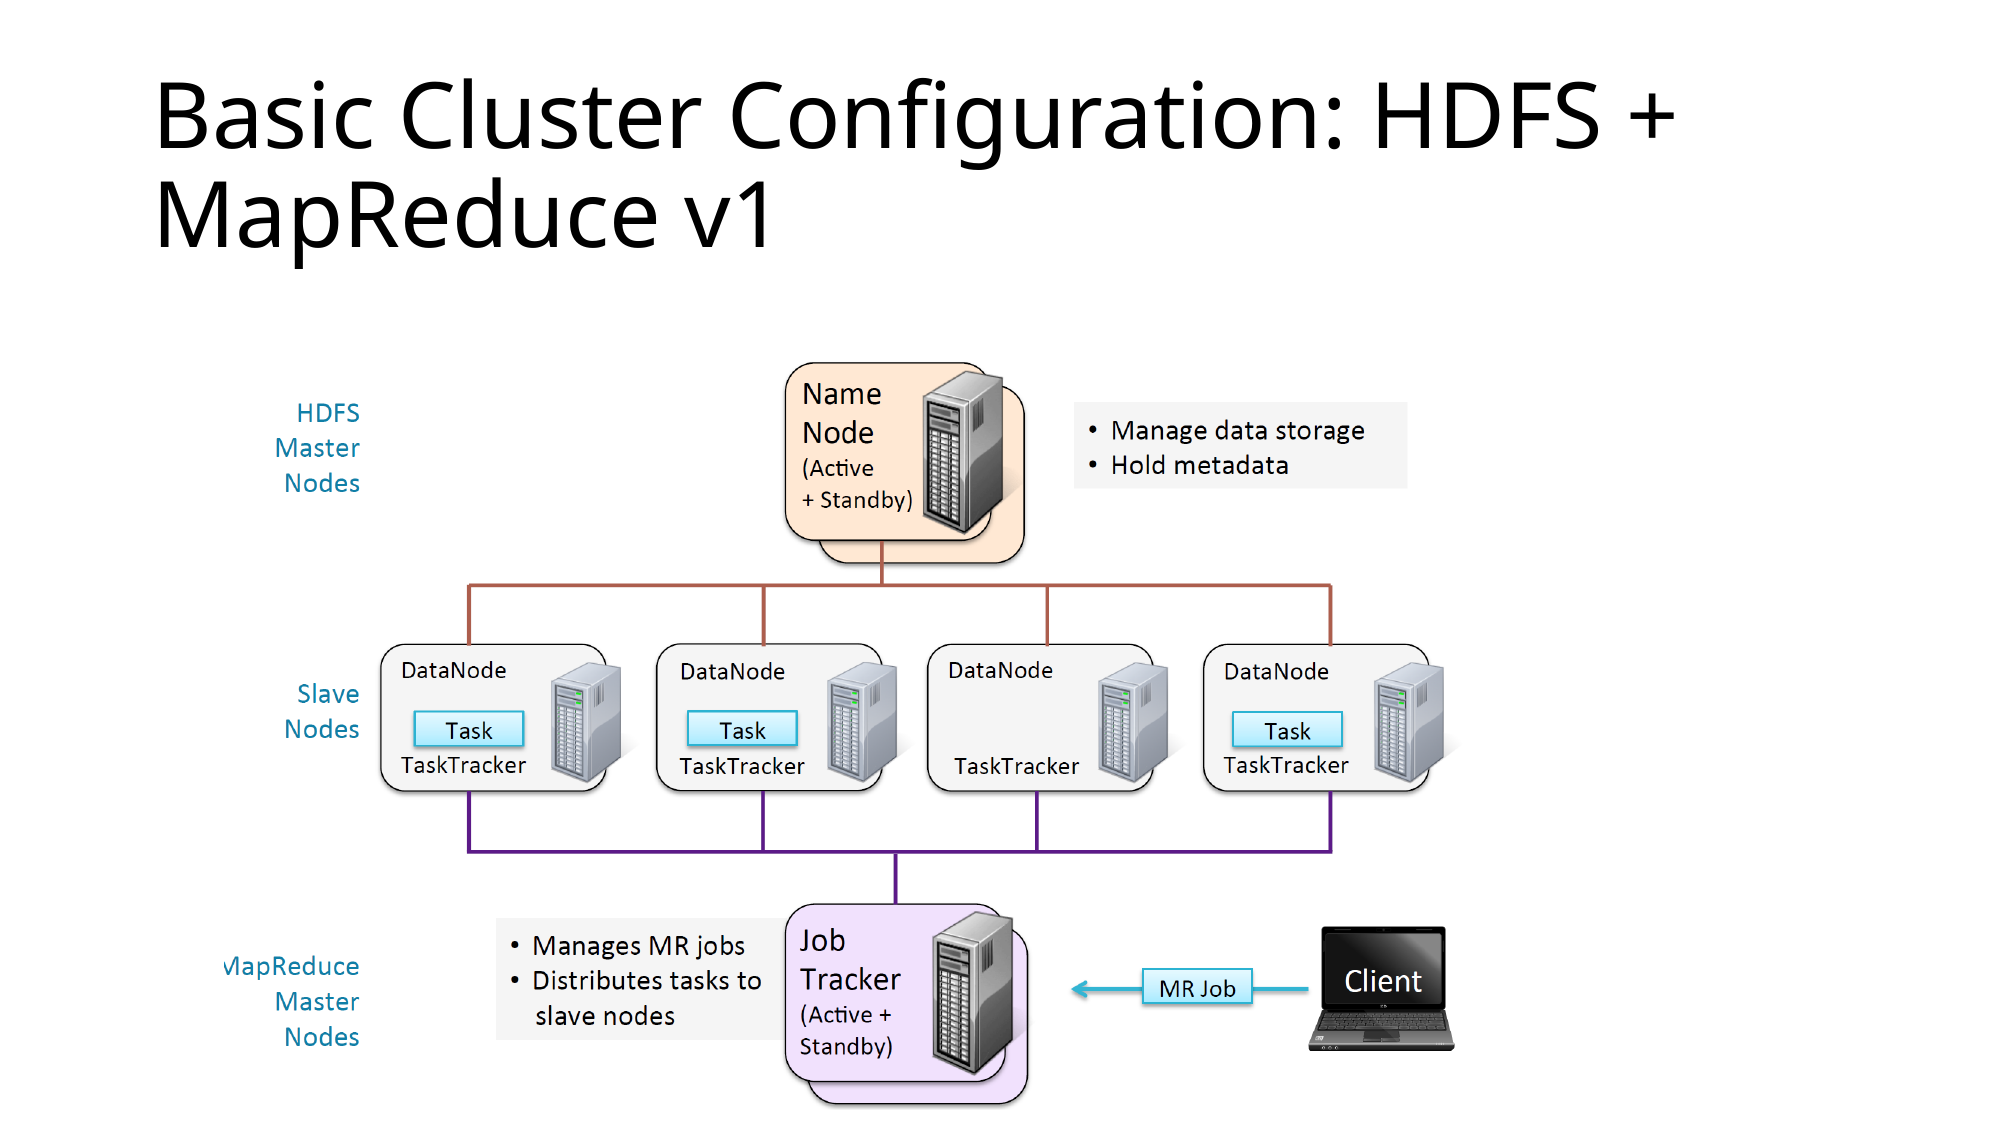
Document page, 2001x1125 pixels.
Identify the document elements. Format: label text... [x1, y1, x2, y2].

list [224, 357, 1530, 1110]
title Basic Cluster Configuration: HDFS + MapReduce v1 [137, 59, 1863, 278]
